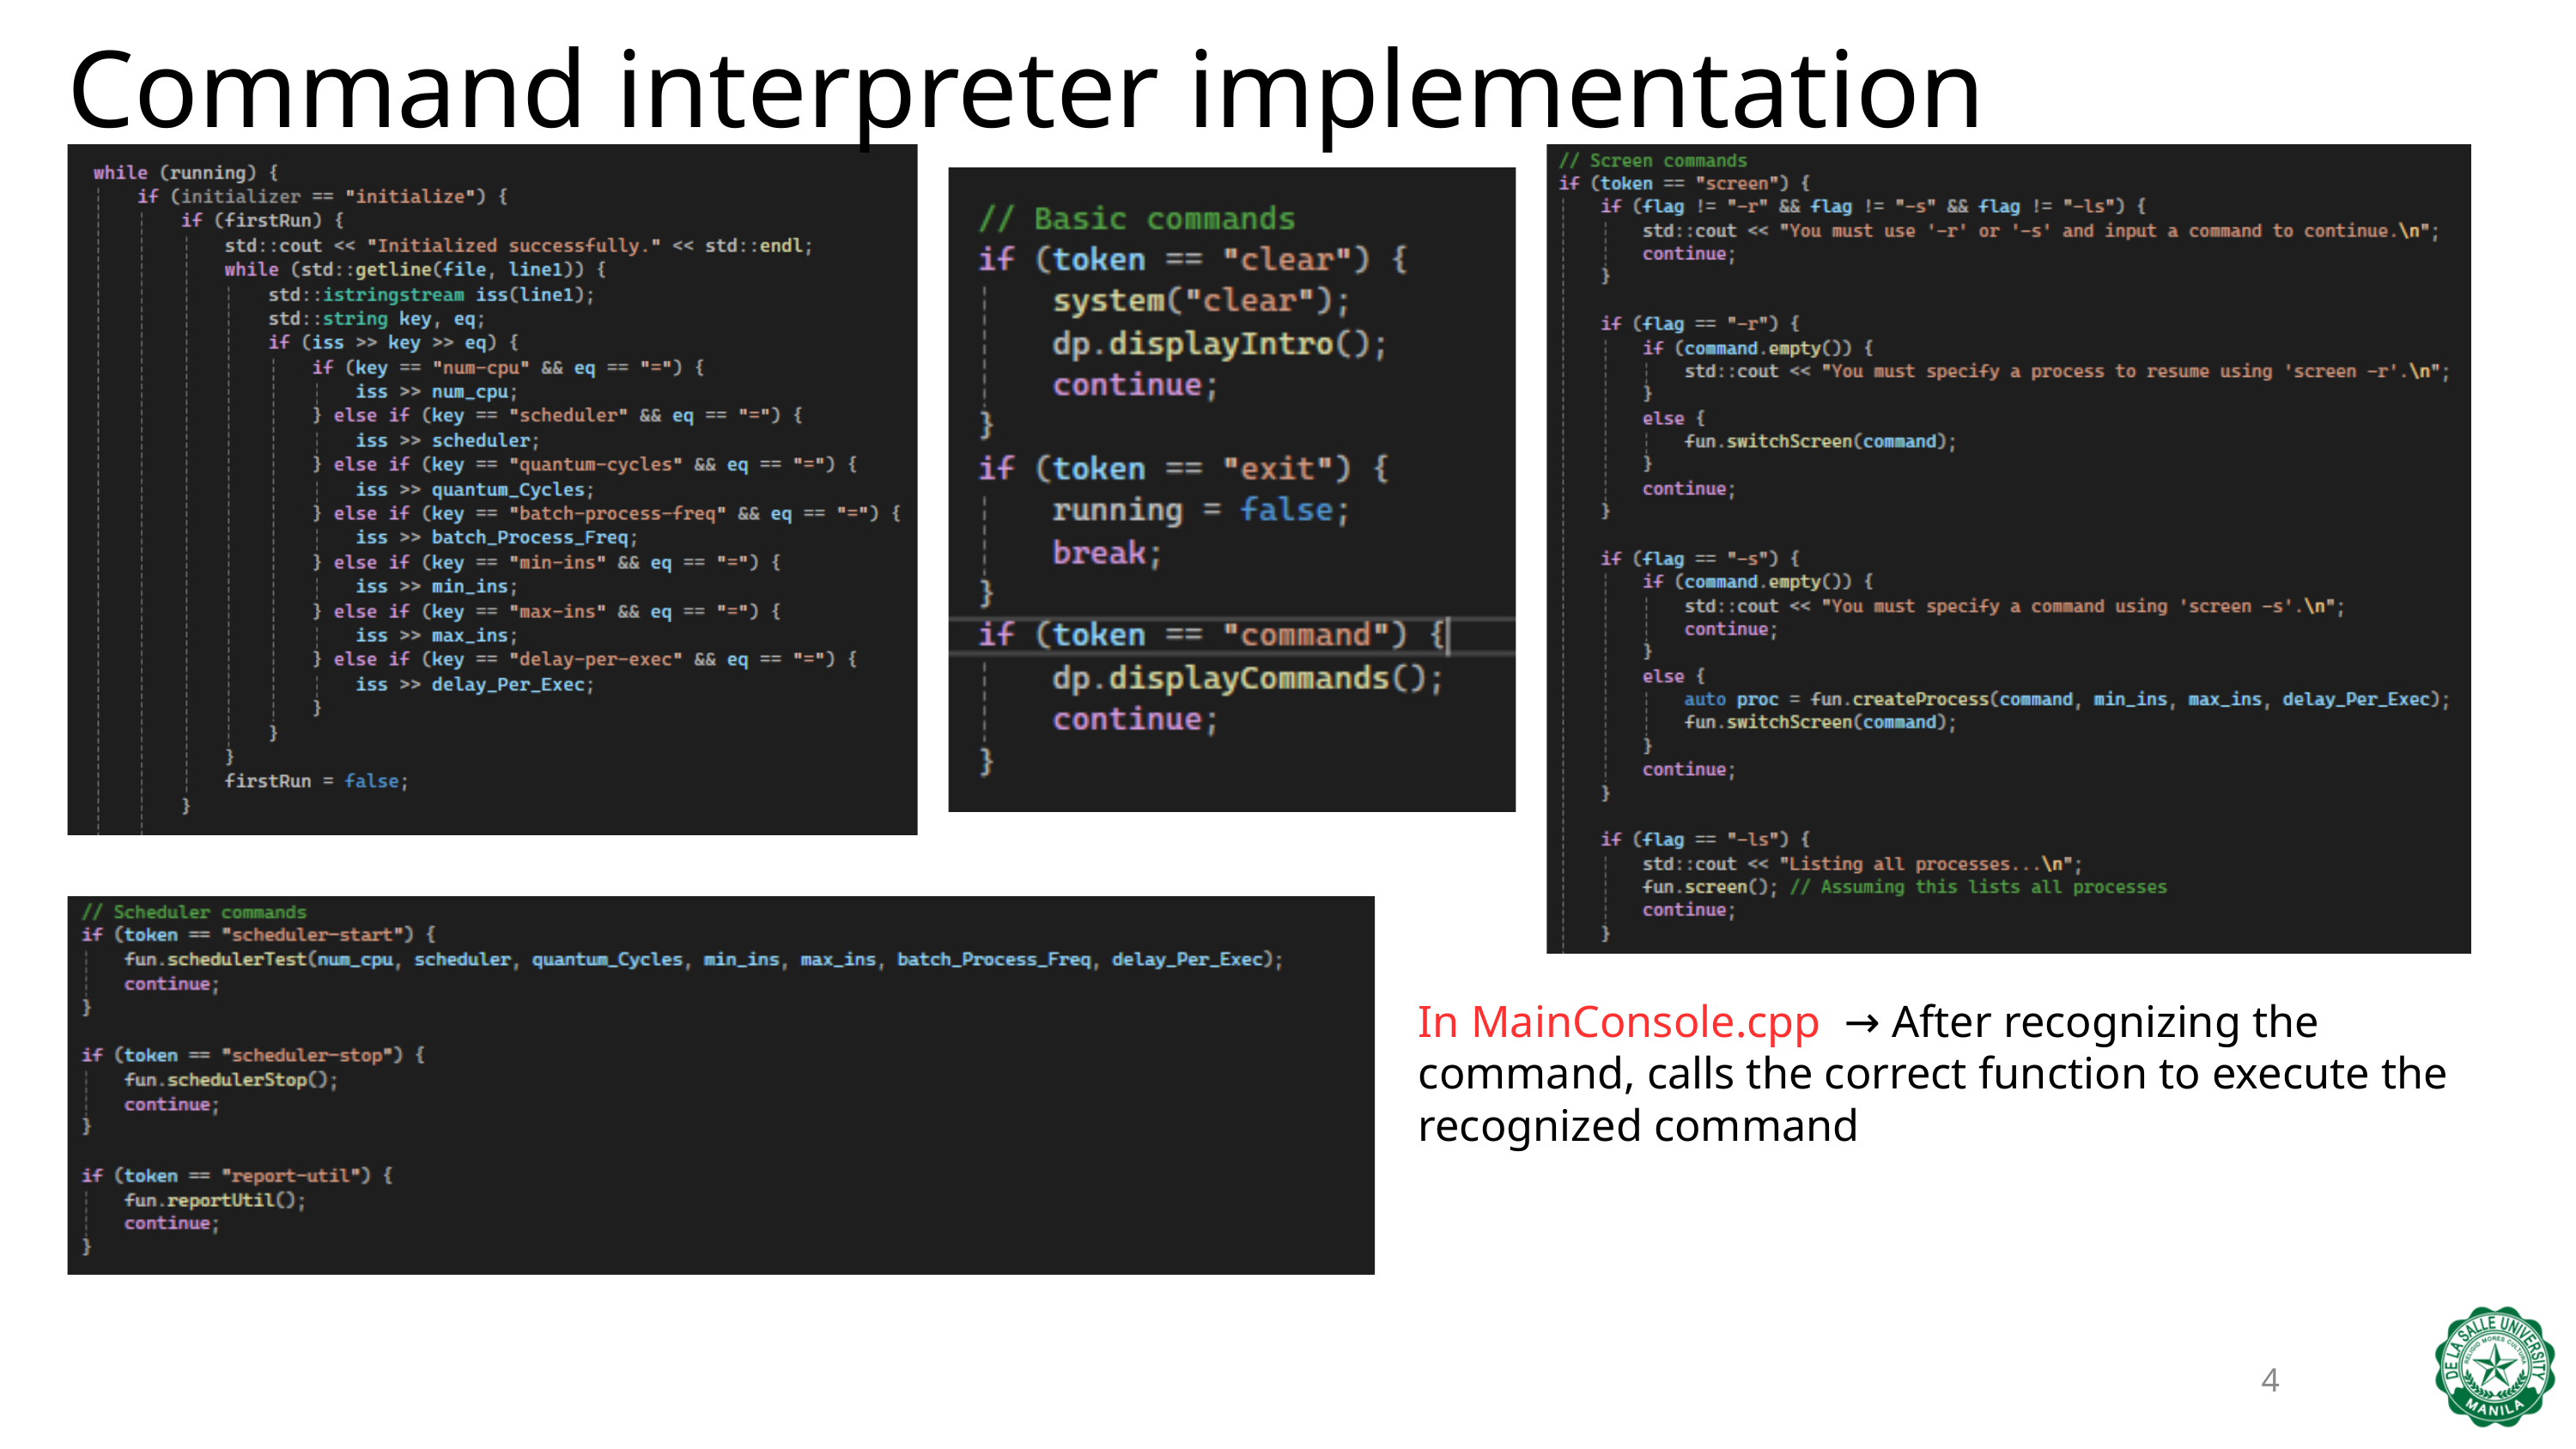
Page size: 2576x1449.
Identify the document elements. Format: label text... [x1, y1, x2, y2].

text_box [67, 149, 918, 835]
text_box [948, 167, 1516, 812]
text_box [1819, 1342, 2281, 1421]
text_box In MainConsole.cpp → After recognizing the command, calls the correct function to execute the recognized command [1418, 994, 2471, 1150]
text_box [1546, 144, 2471, 954]
text_box Command interpreter implementation [67, 33, 2290, 149]
text_box [67, 896, 1376, 1275]
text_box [2433, 1304, 2559, 1430]
